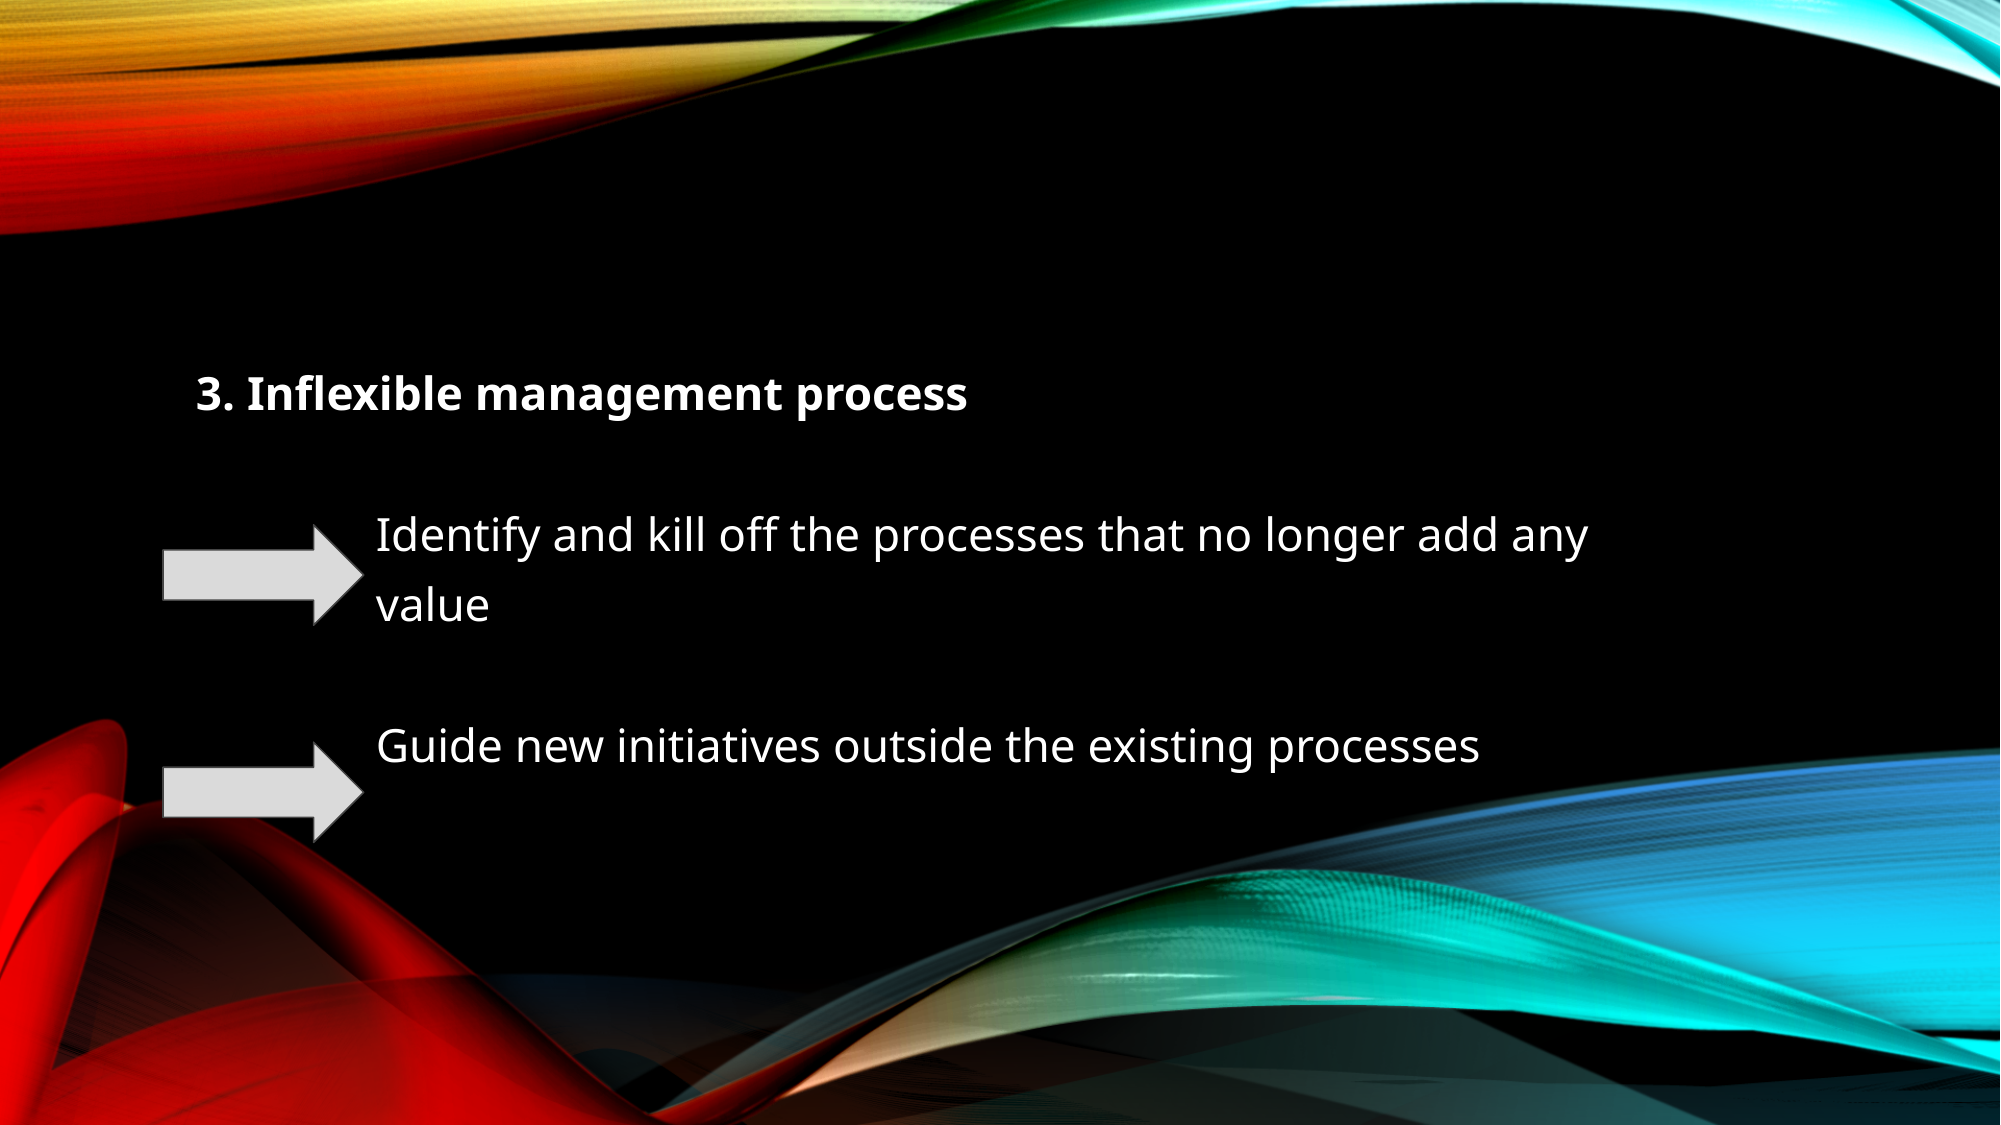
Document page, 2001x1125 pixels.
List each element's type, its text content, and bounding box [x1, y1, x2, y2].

picture [0, 717, 2000, 1125]
picture [0, 0, 2000, 237]
list 3. Inflexible management process Identify and kill off the processes that no longer add any value Guide new initiatives outside the existing processes [145, 356, 1659, 1039]
text_box [162, 742, 364, 843]
text_box [162, 524, 364, 626]
